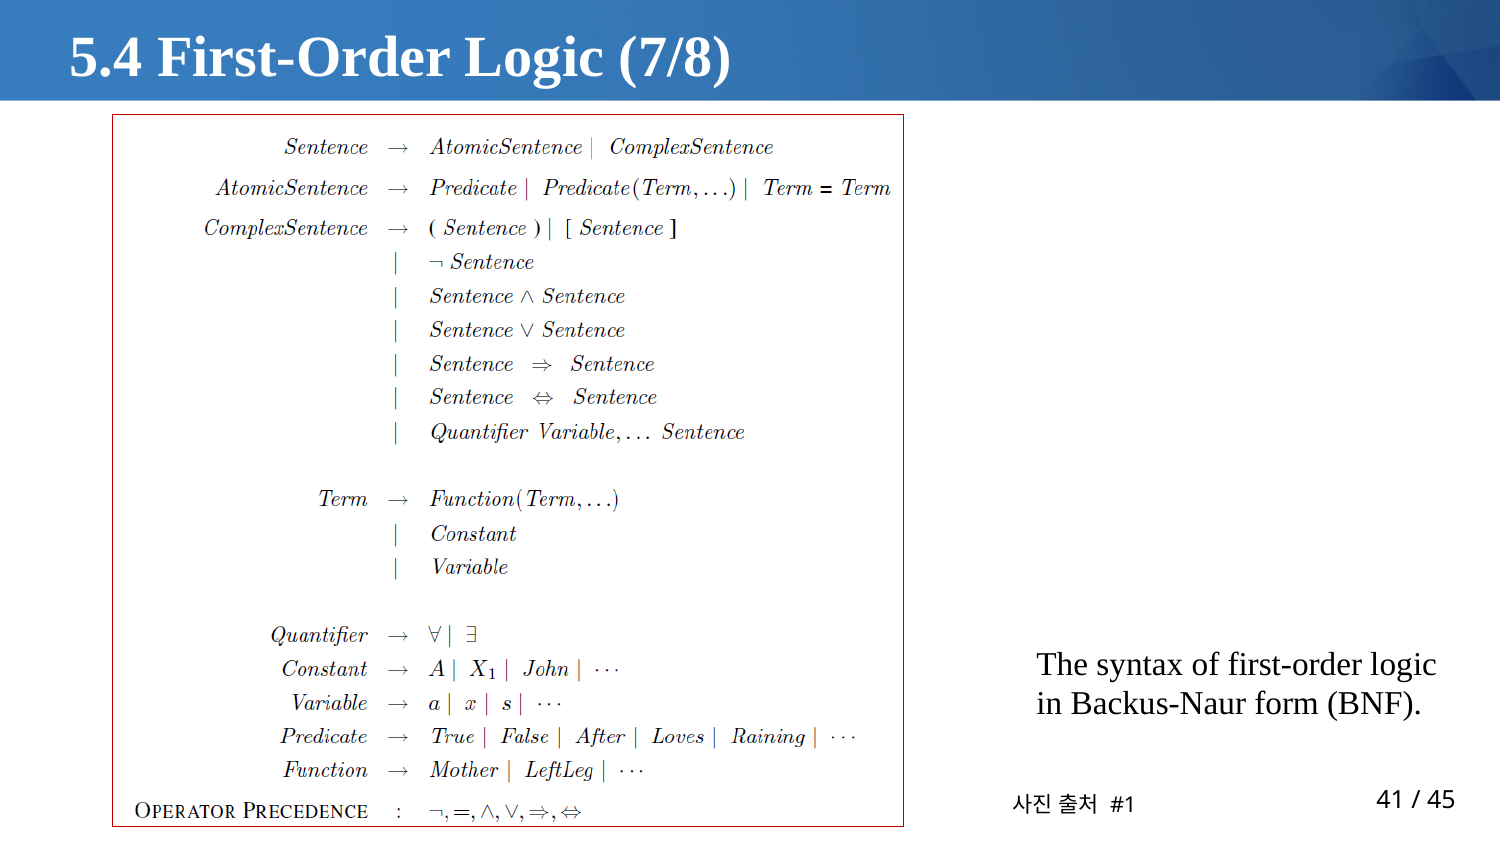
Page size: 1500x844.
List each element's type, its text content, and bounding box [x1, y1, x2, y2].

text_box 사진 출처 #1 [998, 783, 1170, 824]
picture [0, 0, 1500, 103]
title 5.4 First-Order Logic (7/8) [55, 10, 1378, 95]
picture [111, 114, 904, 827]
text_box The syntax of first-order logic in Backus-Naur form (BNF). [1021, 634, 1459, 729]
